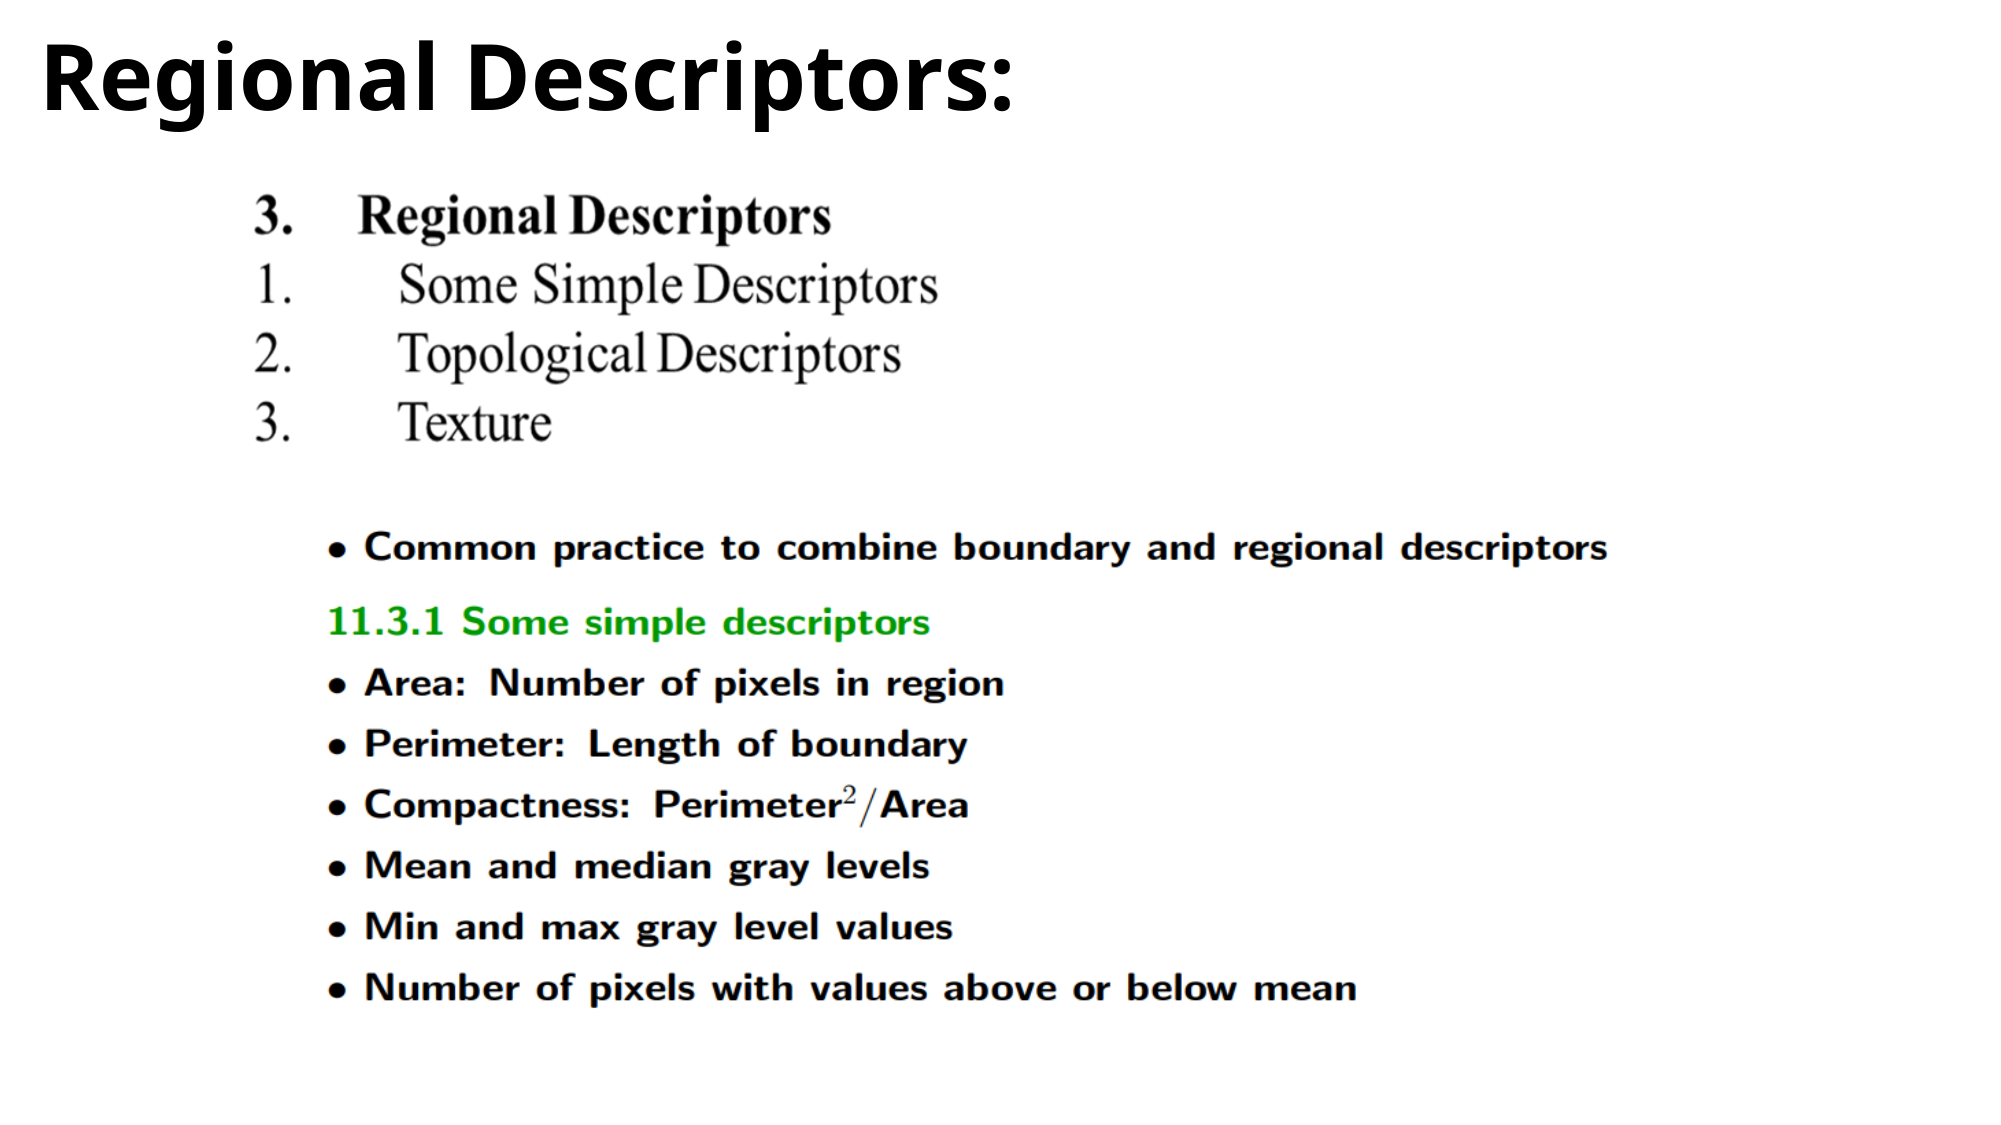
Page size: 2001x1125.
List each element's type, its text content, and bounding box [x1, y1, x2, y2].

picture [306, 518, 1815, 1024]
title Regional Descriptors: [24, 14, 1750, 147]
picture [221, 178, 1784, 489]
